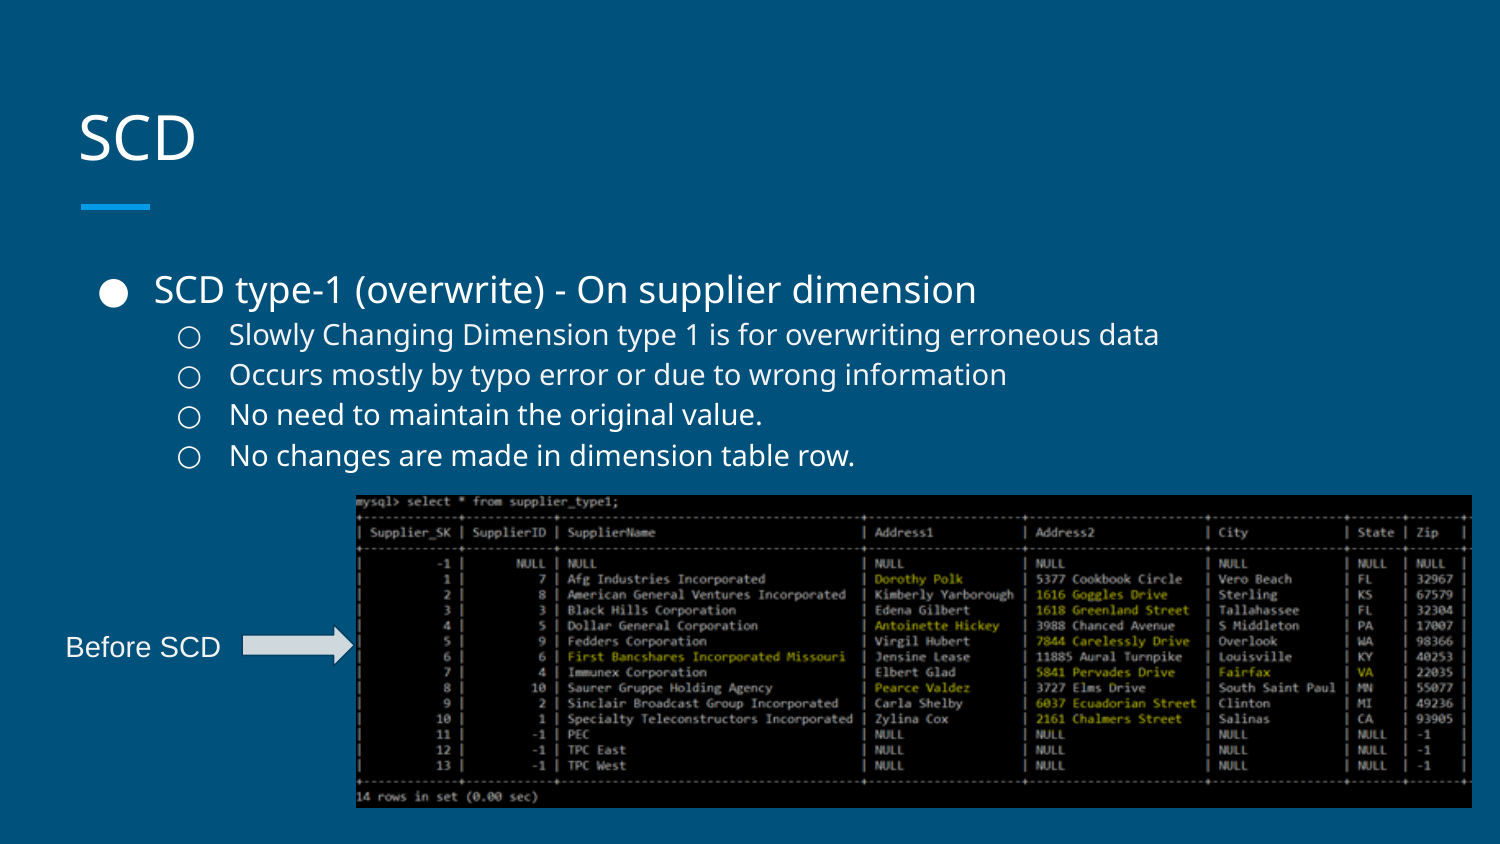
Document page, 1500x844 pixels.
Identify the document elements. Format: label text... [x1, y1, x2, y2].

title SCD [63, 75, 1437, 188]
picture [357, 496, 1471, 807]
text_box Before SCD [50, 613, 242, 675]
list SCD type-1 (overwrite) - On supplier dimension Slowly Changing Dimension type 1 is for overwriting erroneous data Occurs mostly by typo error or due to wrong information No need to maintain the original value. No changes are made in dimension table row. [63, 244, 1384, 482]
text_box [242, 624, 351, 666]
